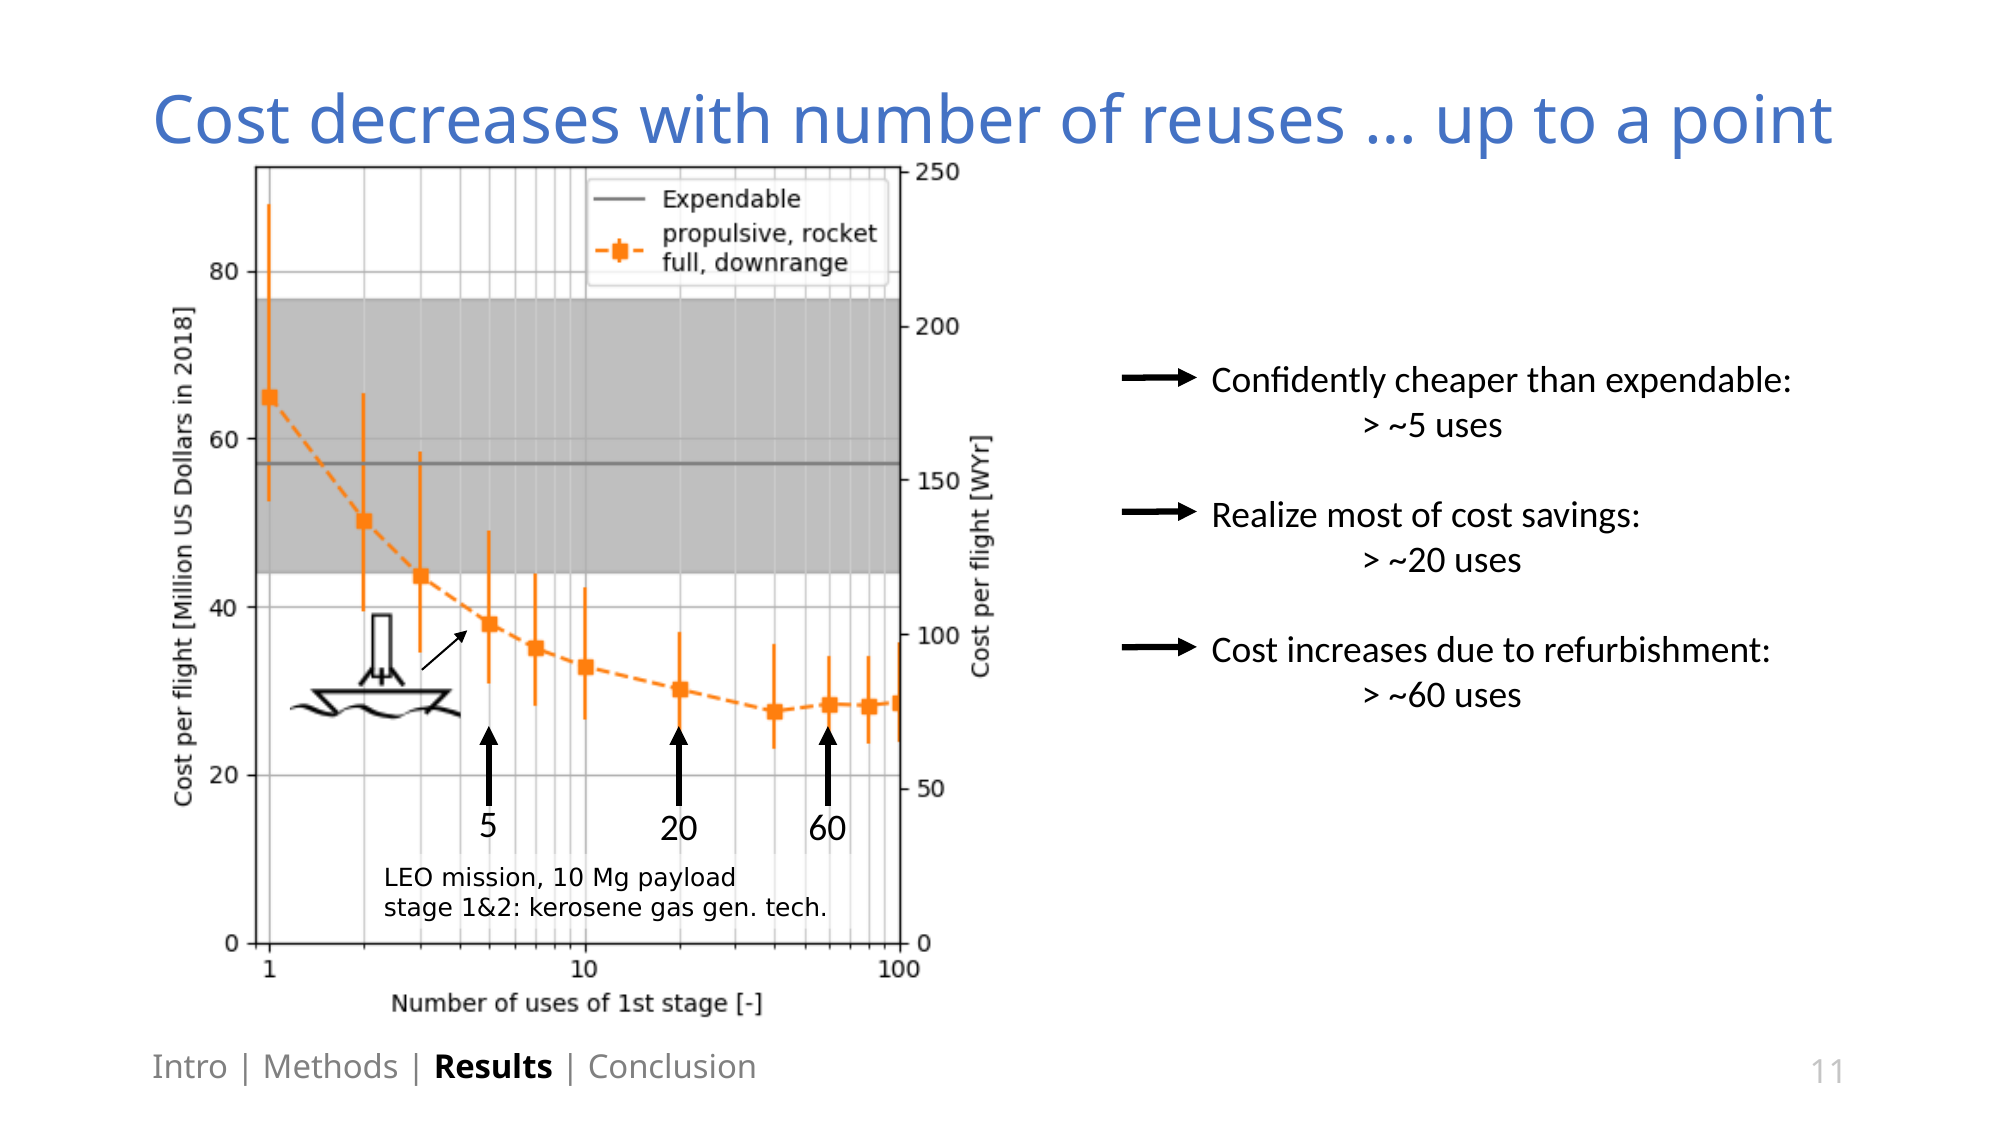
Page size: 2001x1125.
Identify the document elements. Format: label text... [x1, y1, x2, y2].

text_box Intro | Methods | Results | Conclusion [137, 1042, 782, 1103]
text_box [421, 630, 468, 670]
picture [149, 159, 1001, 1043]
title Cost decreases with number of reuses … up to a point [137, 59, 1863, 185]
slide_number 11 [1412, 1042, 1863, 1103]
text_box Confidently cheaper than expendable: > ~5 uses Realize most of cost savings: > ~20 uses Cost increases due to refurbishment: > ~60 uses [1196, 347, 1852, 723]
